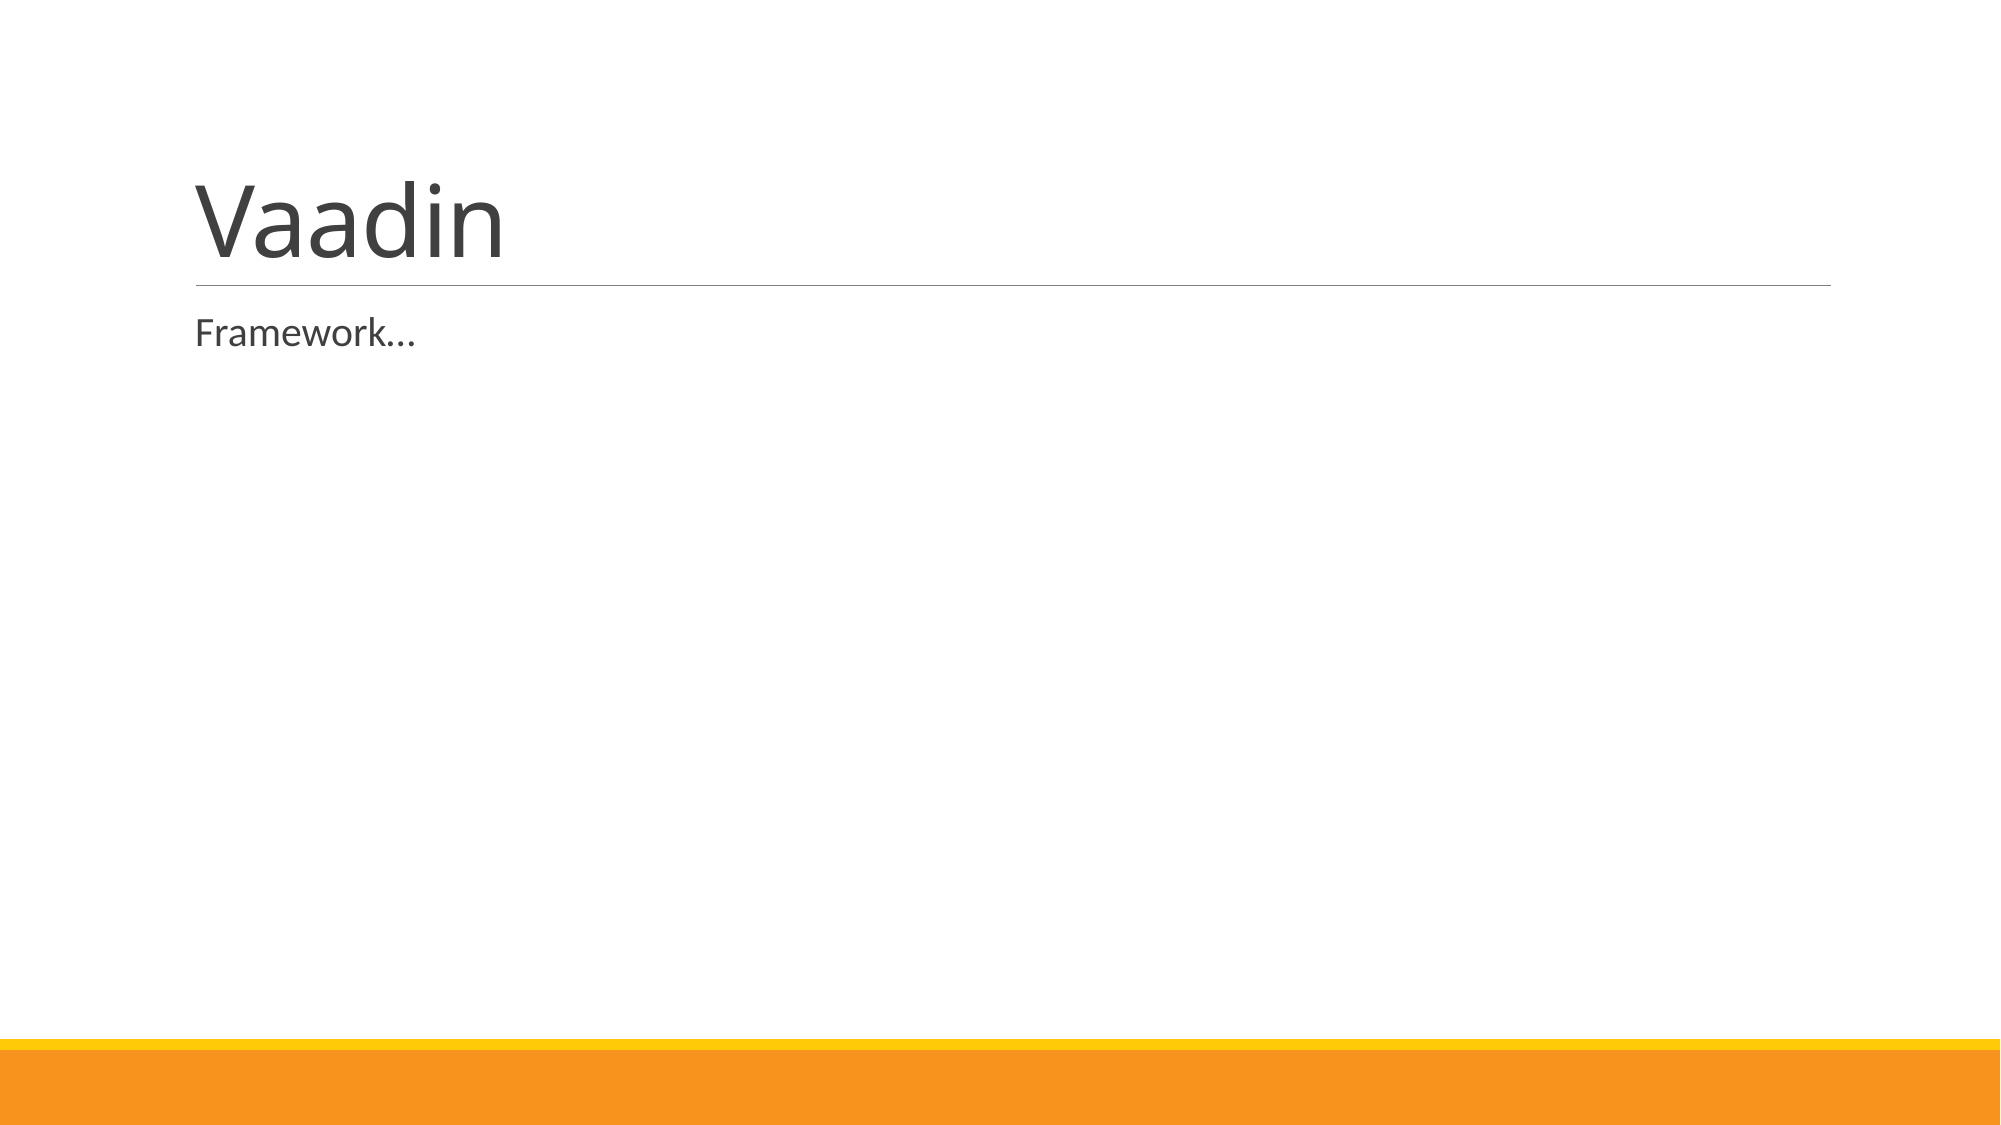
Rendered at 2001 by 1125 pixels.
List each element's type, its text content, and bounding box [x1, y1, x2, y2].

title Vaadin [180, 47, 1830, 285]
list Framework… [180, 302, 1830, 963]
